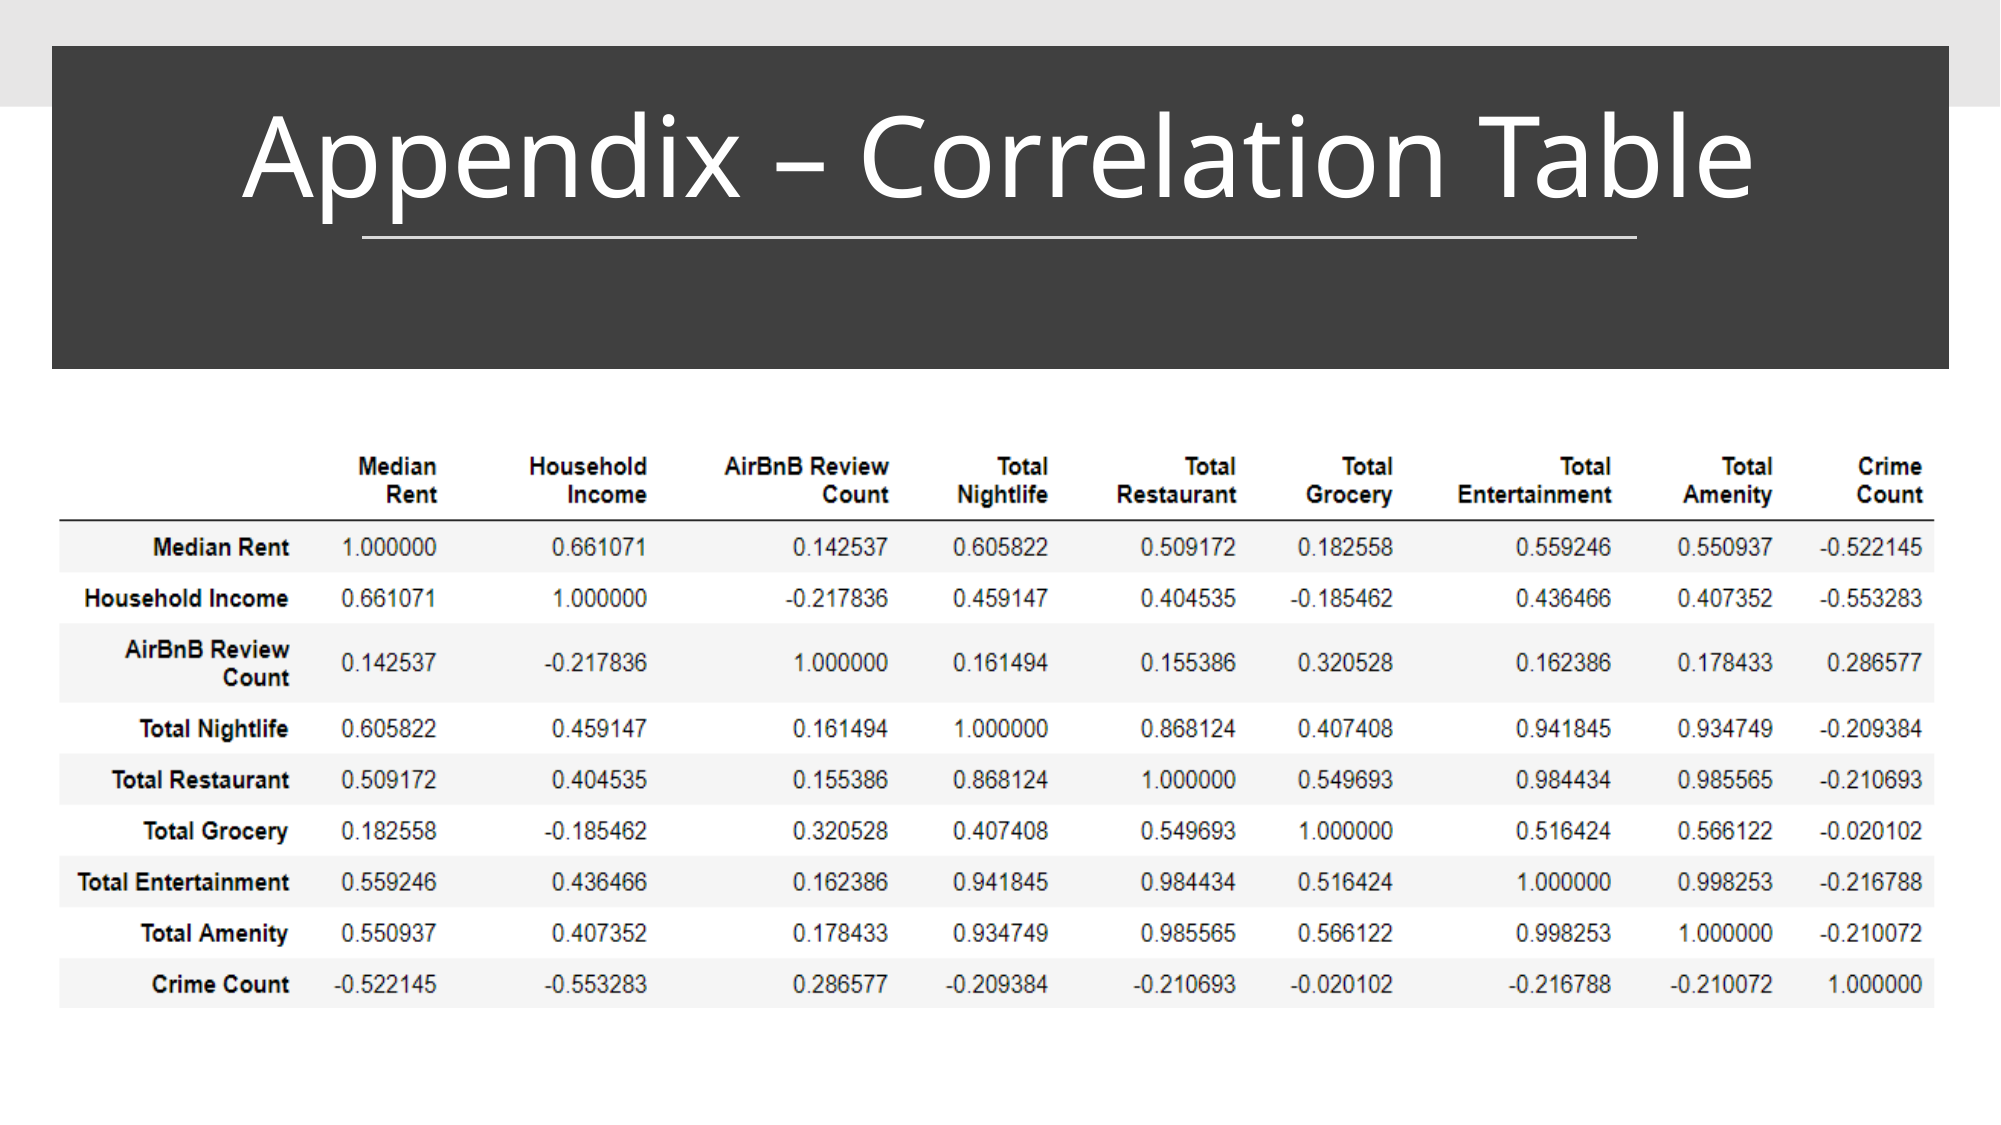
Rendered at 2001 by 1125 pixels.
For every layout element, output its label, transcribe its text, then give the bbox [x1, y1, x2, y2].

picture [52, 429, 1939, 1008]
text_box [61, 55, 1939, 360]
title Appendix – Correlation Table [86, 76, 1914, 230]
